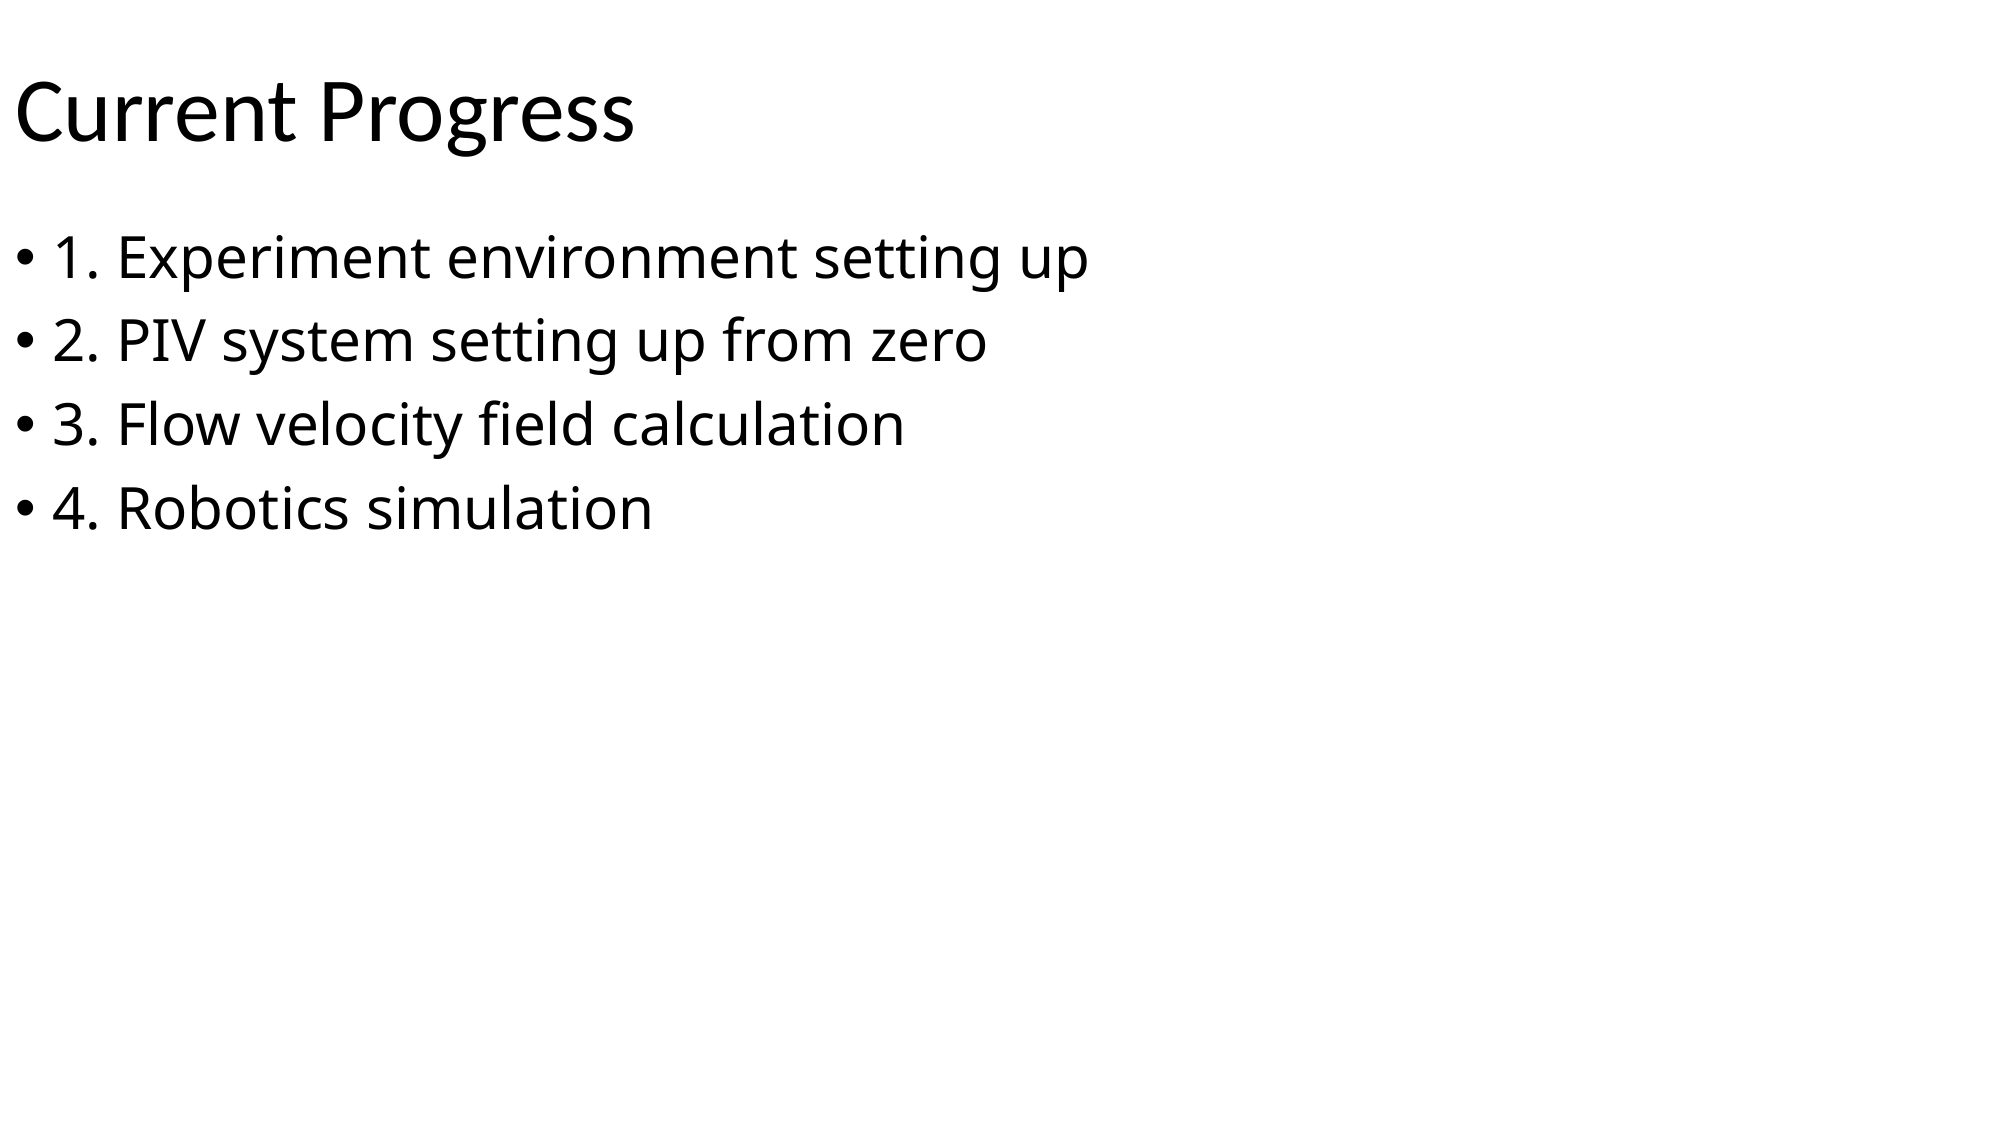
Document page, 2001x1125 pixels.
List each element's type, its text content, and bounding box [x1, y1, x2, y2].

title Current Progress [0, 3, 1725, 221]
list 1. Experiment environment setting up 2. PIV system setting up from zero 3. Flow velocity field calculation 4. Robotics simulation [0, 220, 1143, 722]
